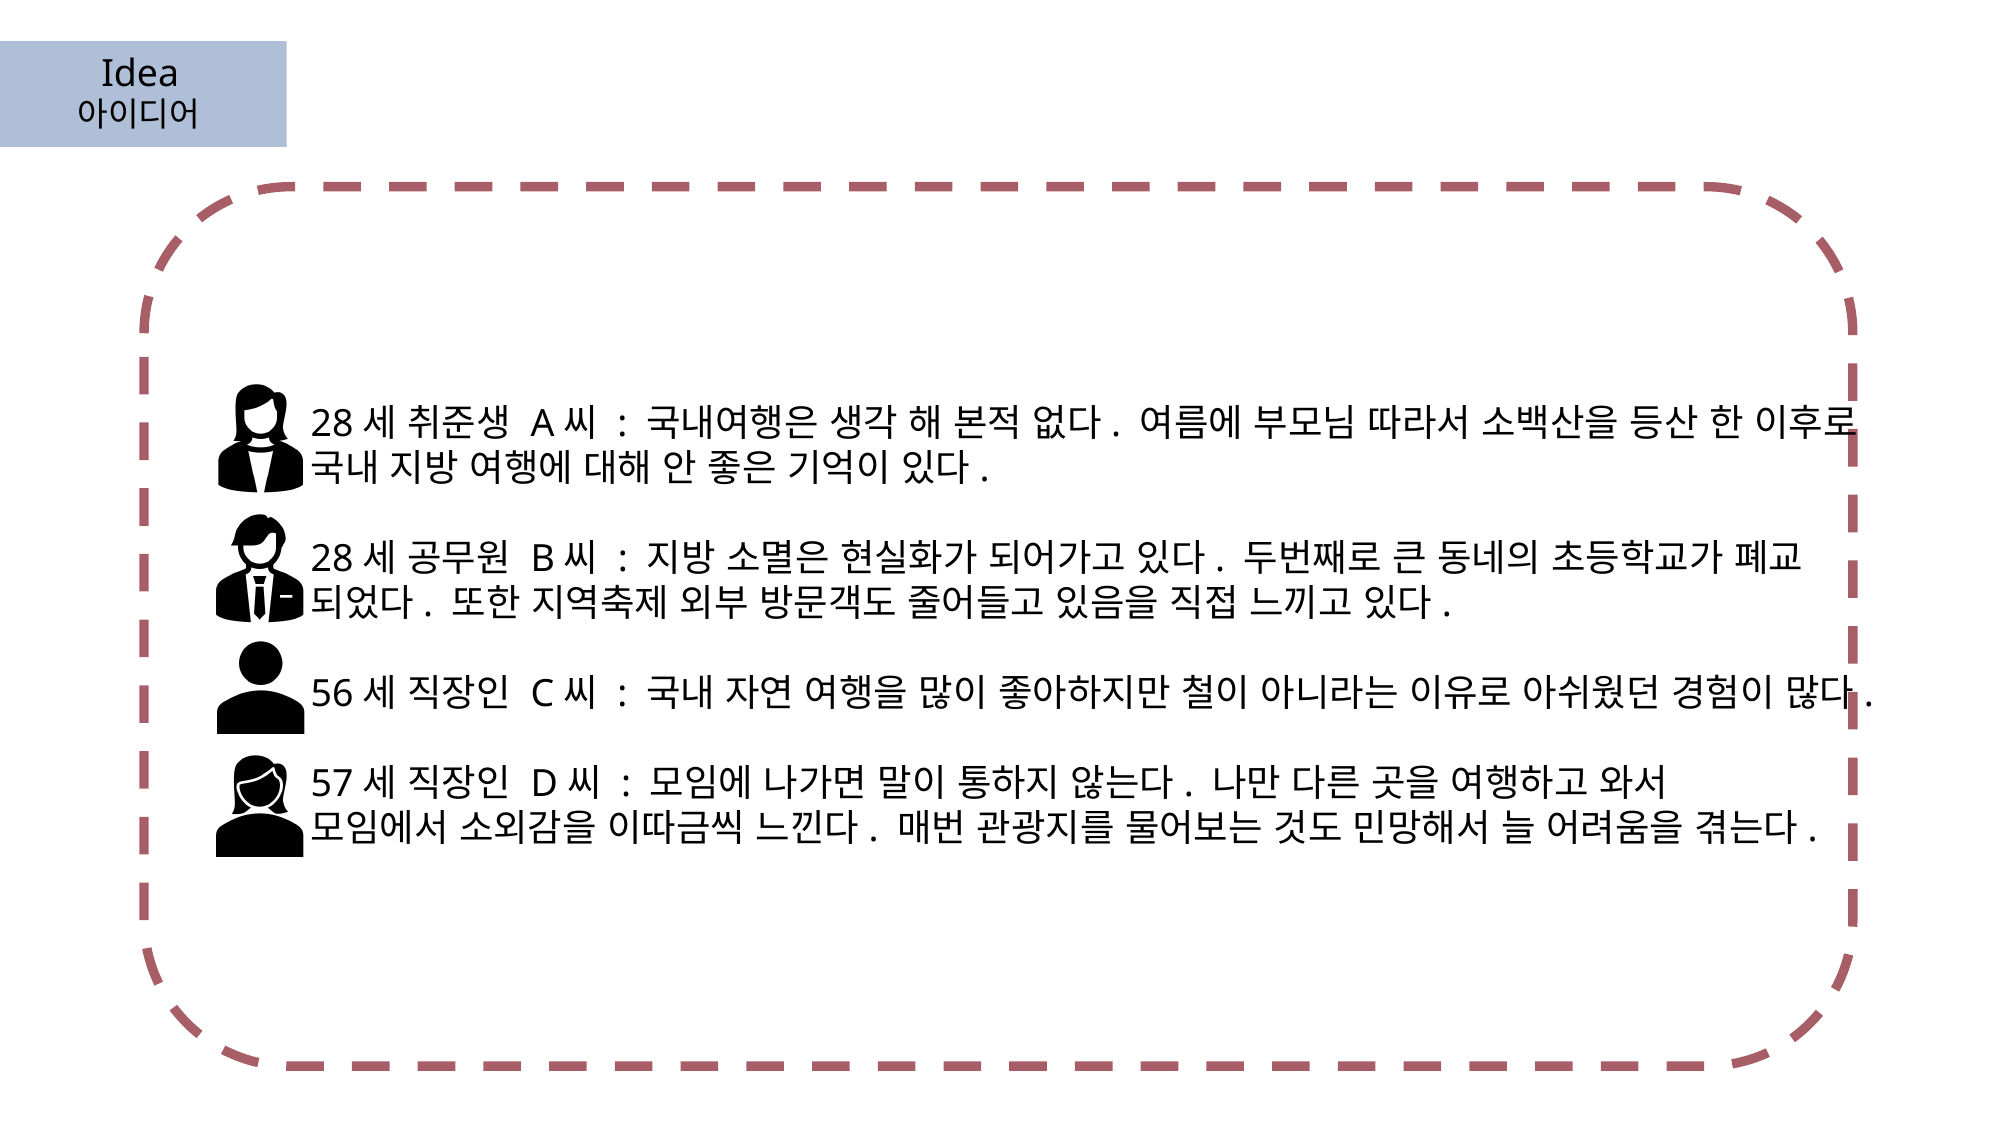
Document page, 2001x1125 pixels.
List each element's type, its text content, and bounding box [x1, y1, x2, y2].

text_box 아이디어 [63, 86, 215, 141]
text_box [0, 40, 288, 148]
text_box 28세 취준생 A씨 : 국내여행은 생각 해 본적 없다. 여름에 부모님 따라서 소백산을 등산 한 이후로 국내 지방 여행에 대해 안 좋은 기억이 있다. 28세 공무원 B씨 : 지방 소멸은 현실화가 되어가고 있다. 두번째로 큰 동네의 초등학교가 폐교 되었다. 또한 지역축제 외부 방문객도 줄어들고 있음을 직접 느끼고 있다. 56세 직장인 C씨 : 국내 자연 여행을 많이 좋아하지만 철이 아니라는 이유로 아쉬웠던 경험이 많다. 57세 직장인 D씨 : 모임에 나가면 말이 통하지 않는다. 나만 다른 곳을 여행하고 와서 모임에서 소외감을 이따금씩 느낀다. 매번 관광지를 물어보는 것도 민망해서 늘 어려움을 겪는다. [325, 391, 1899, 857]
picture [194, 372, 326, 876]
text_box Idea [86, 41, 195, 86]
text_box [143, 185, 1854, 1068]
